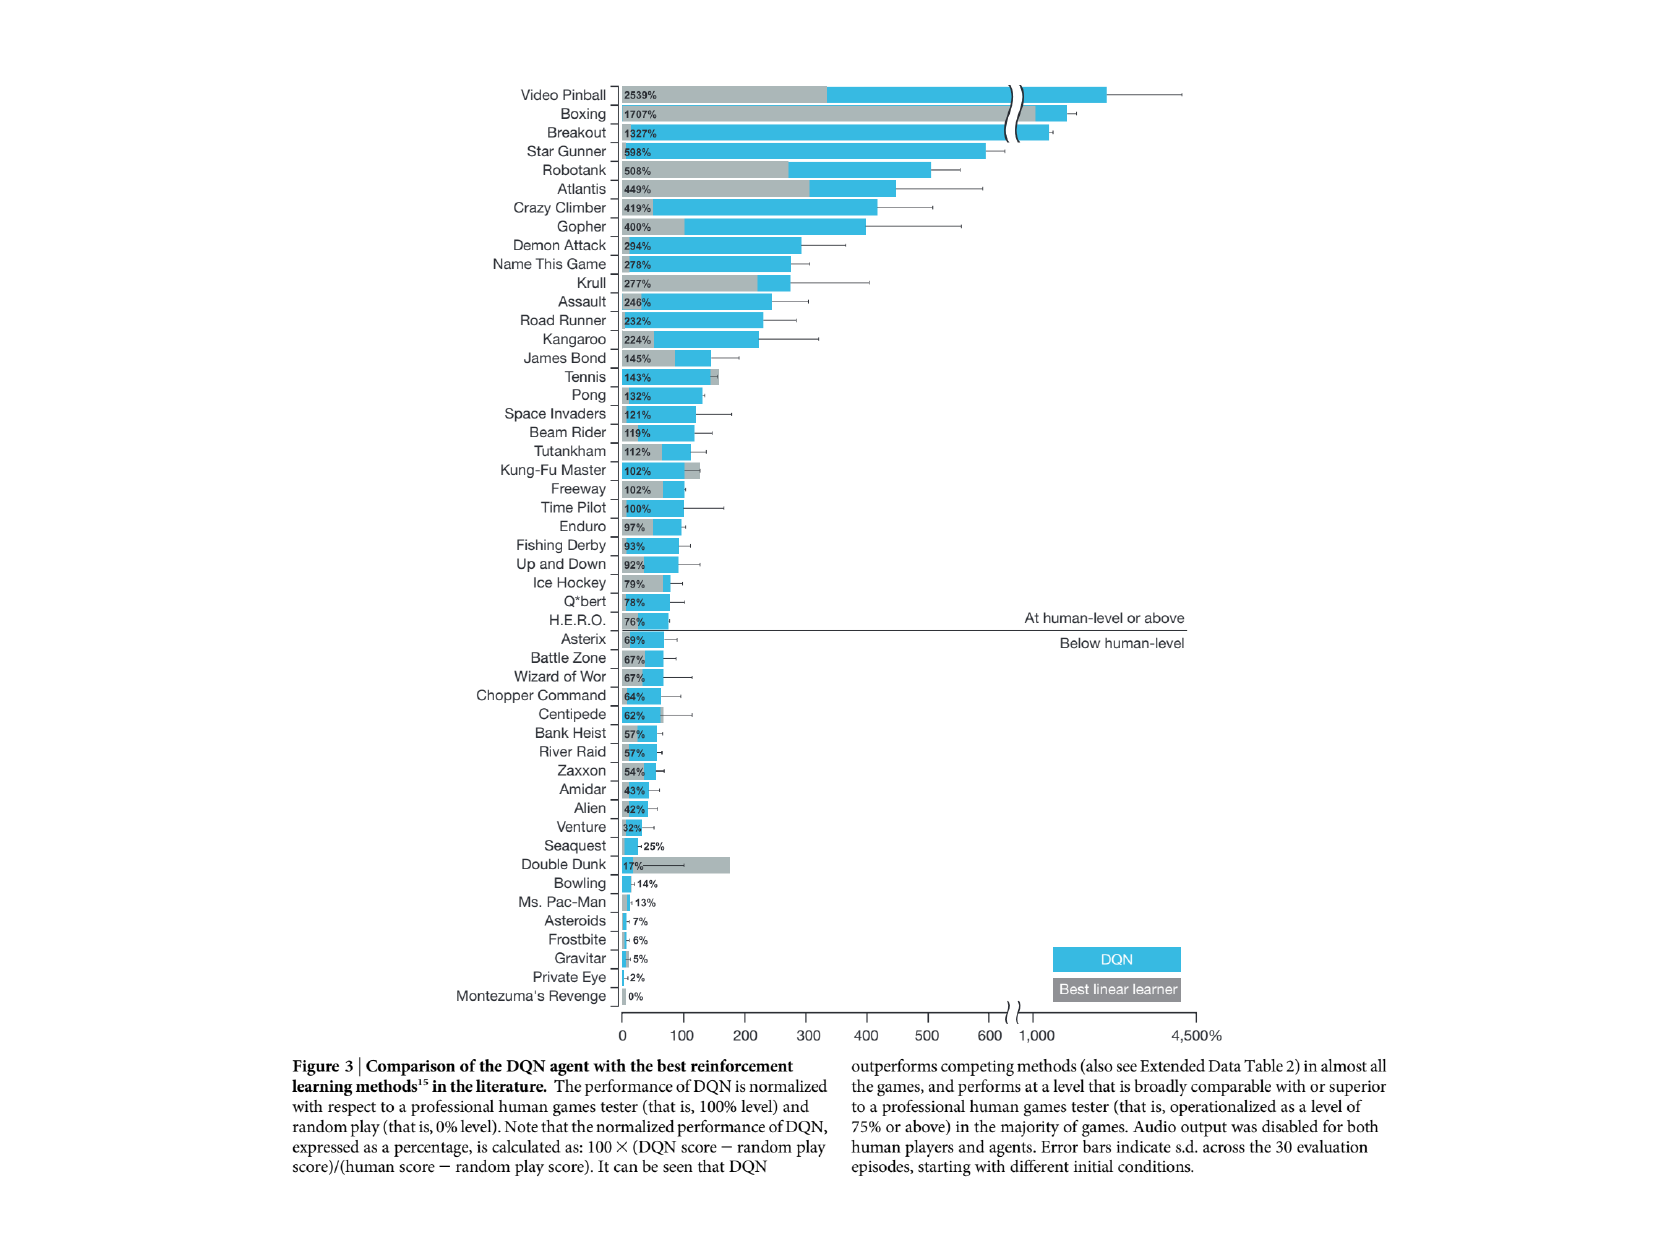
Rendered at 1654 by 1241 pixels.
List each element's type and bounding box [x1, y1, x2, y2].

picture [251, 62, 1417, 1195]
